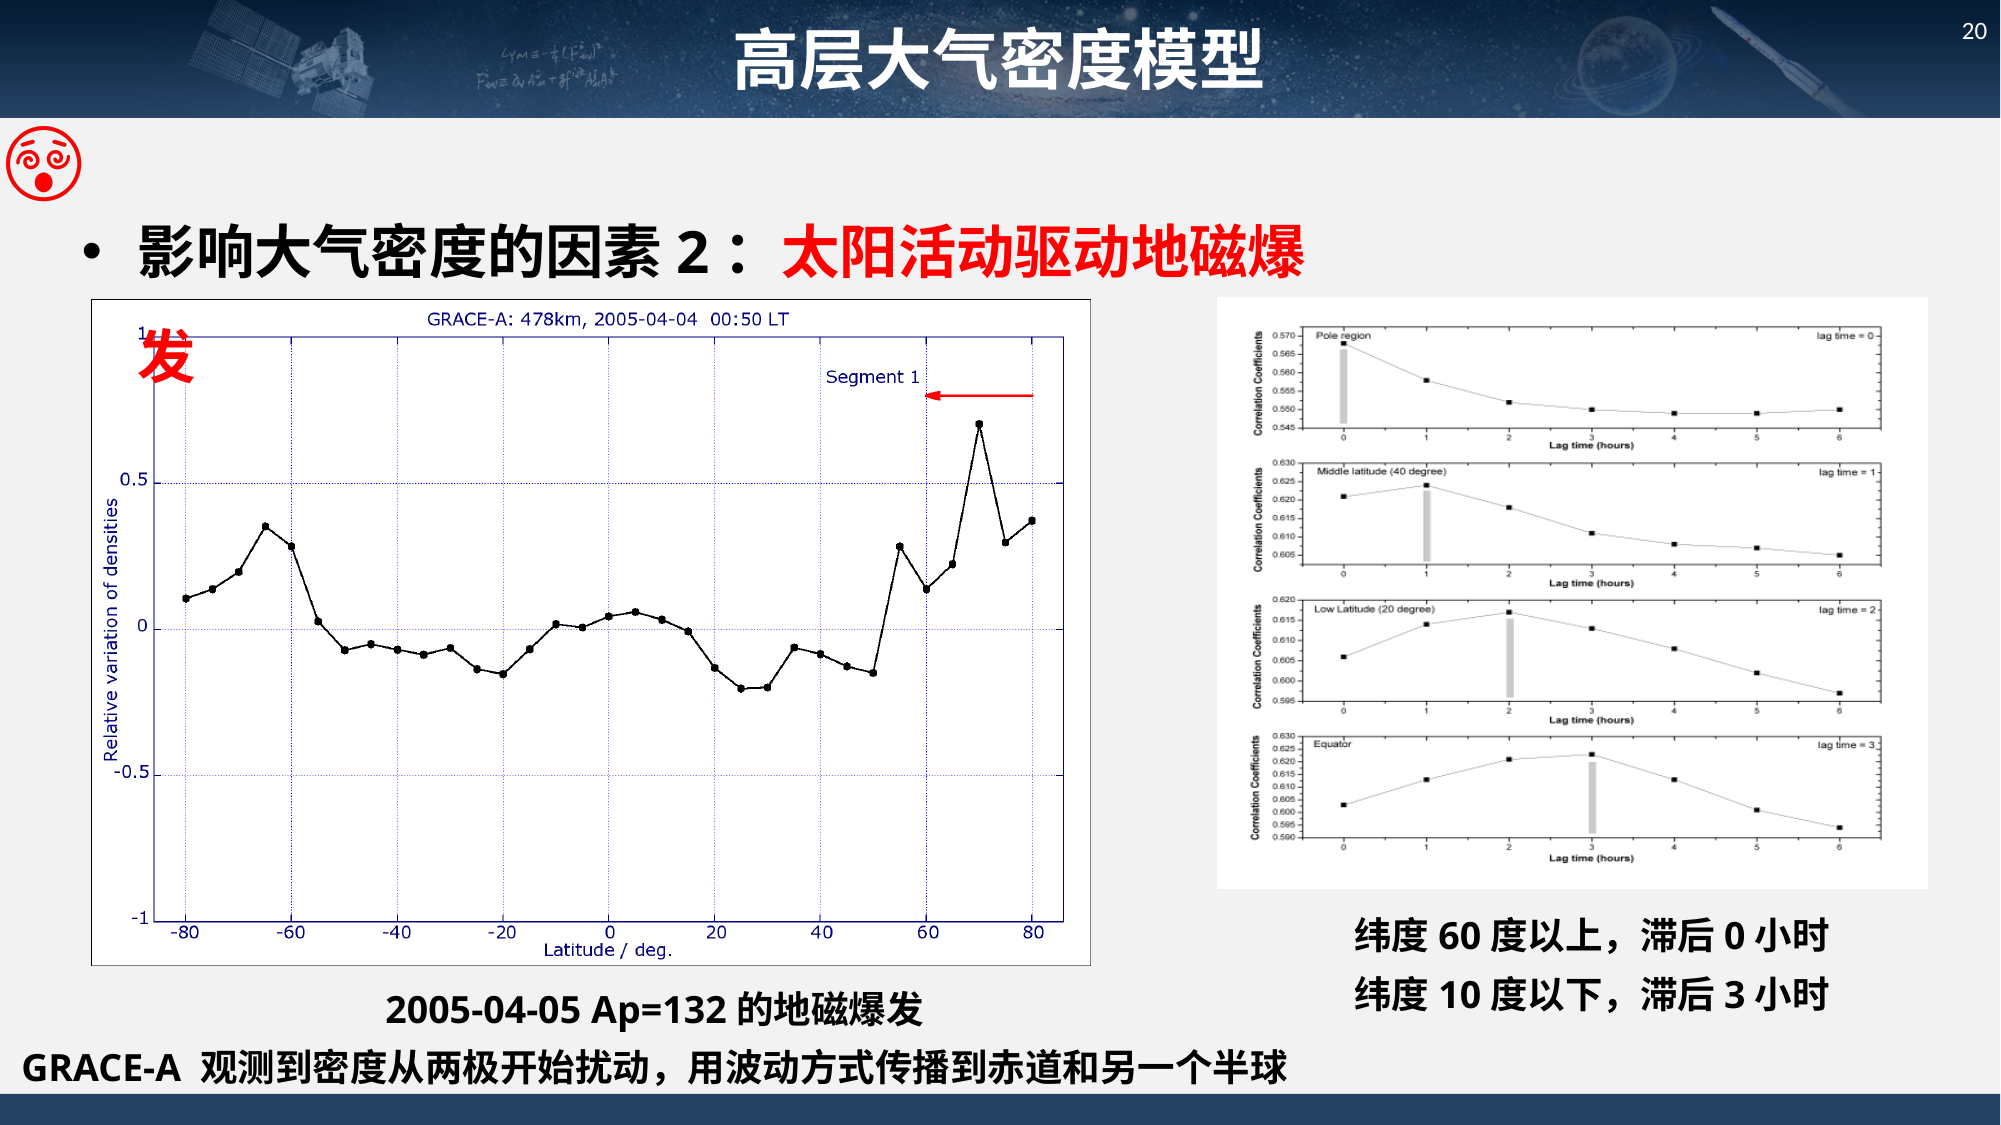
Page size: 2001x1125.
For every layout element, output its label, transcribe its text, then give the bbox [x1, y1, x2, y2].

text_box 纬度60度以上，滞后0小时 纬度10度以下，滞后3小时 [1339, 891, 1845, 1024]
picture [1216, 297, 1928, 889]
text_box 高层大气密度模型 [0, 0, 2000, 117]
picture [0, 0, 2001, 211]
text_box 影响大气密度的因素2：太阳活动驱动地磁爆发 [66, 172, 1377, 398]
picture [91, 299, 1091, 966]
text_box 2005-04-05 Ap=132的地磁爆发 GRACE-A 观测到密度从两极开始扰动，用波动方式传播到赤道和另一个半球 [6, 965, 1303, 1097]
